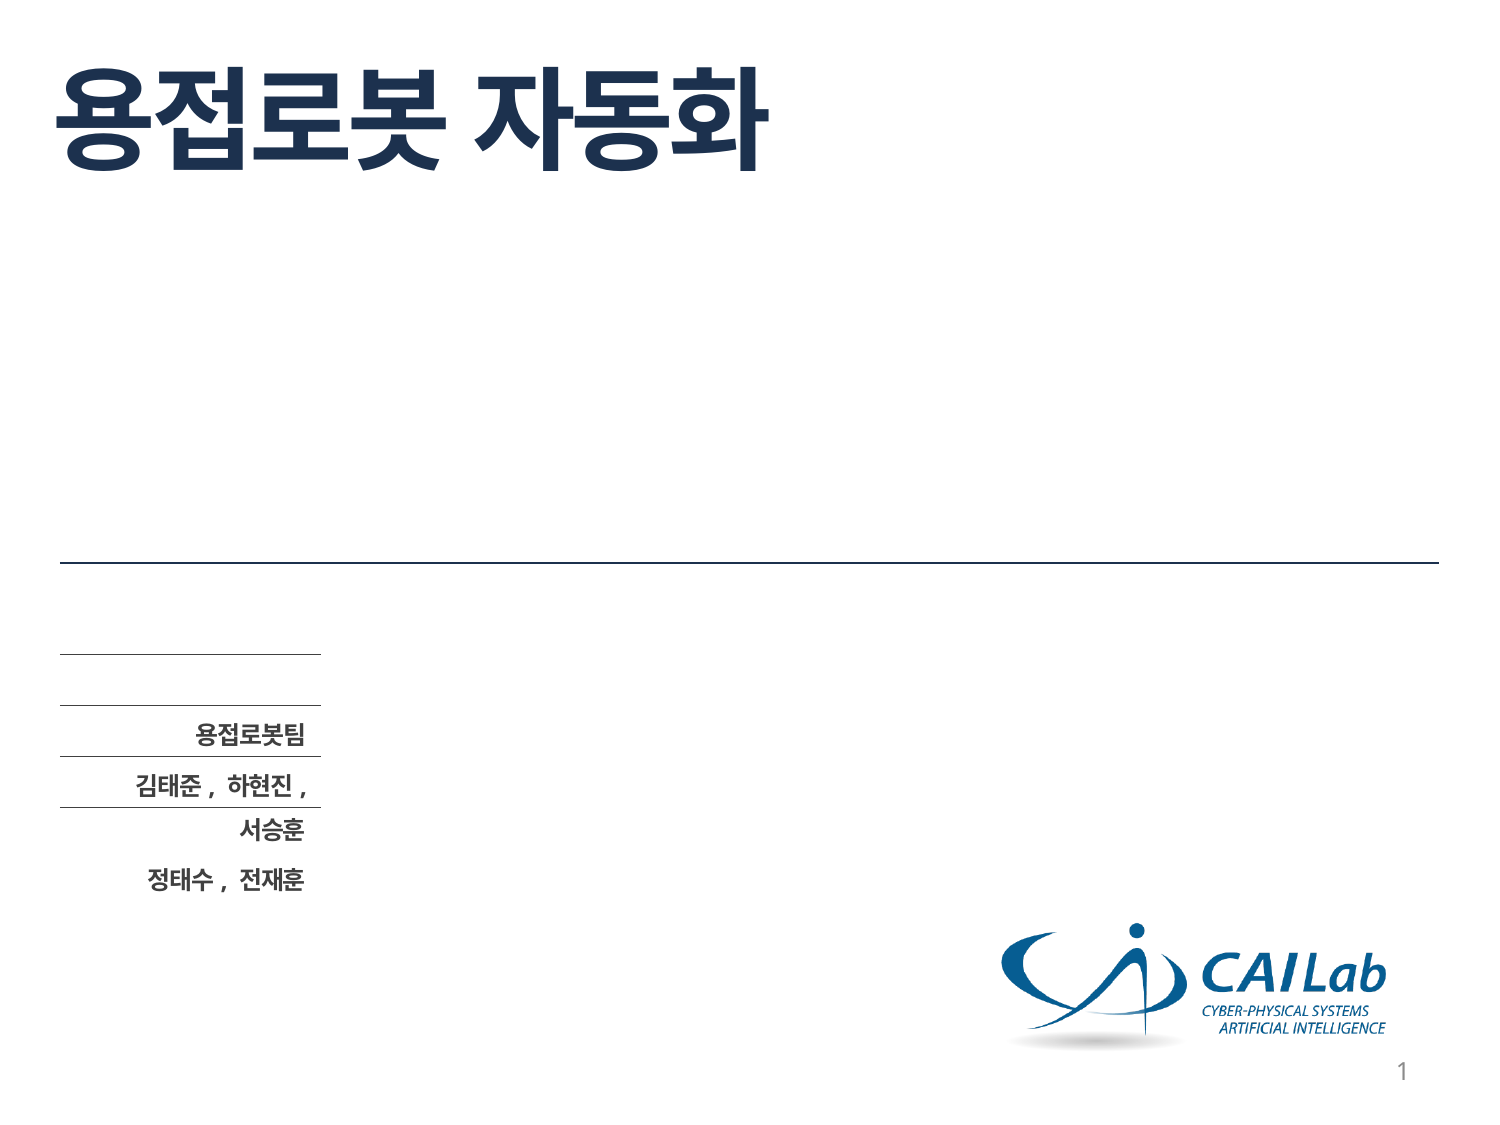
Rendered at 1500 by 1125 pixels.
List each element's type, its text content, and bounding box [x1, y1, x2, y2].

title 용접로봇 자동화 [37, 41, 1313, 365]
subtitle 용접로봇팀 김태준, 하현진, 서승훈 정태수, 전재훈 [42, 647, 322, 936]
picture [941, 863, 1457, 1114]
